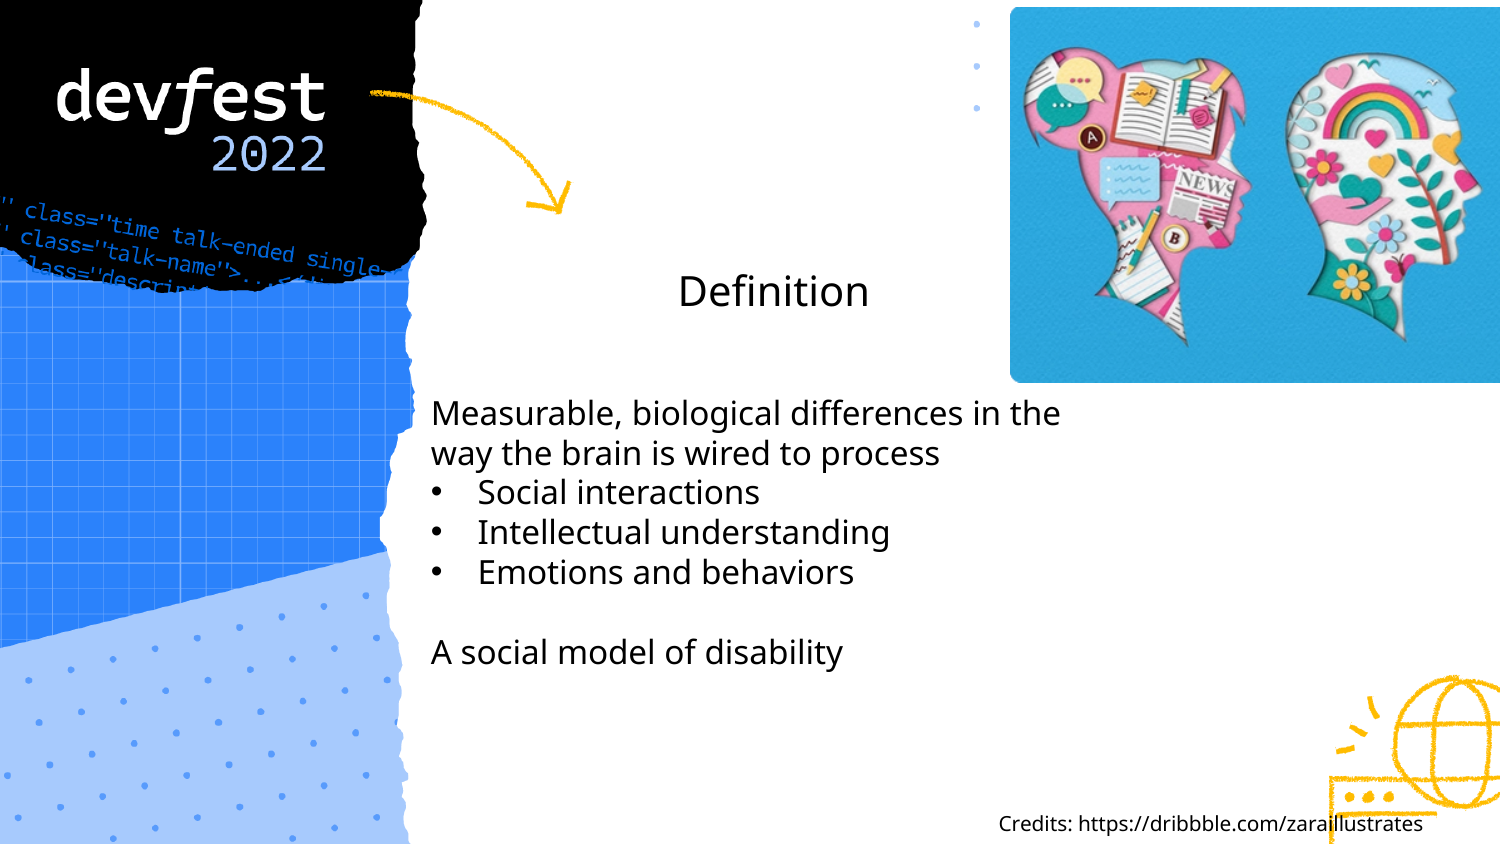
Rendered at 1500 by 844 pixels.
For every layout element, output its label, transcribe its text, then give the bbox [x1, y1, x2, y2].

picture [0, 0, 1500, 844]
text_box Definition [663, 257, 886, 323]
text_box Measurable, biological differences in the way the brain is wired to process Social interactions Intellectual understanding Emotions and behaviors A social model of disability [416, 384, 1409, 679]
text_box Credits: https://dribbble.com/zaraillustrates [983, 803, 1439, 844]
